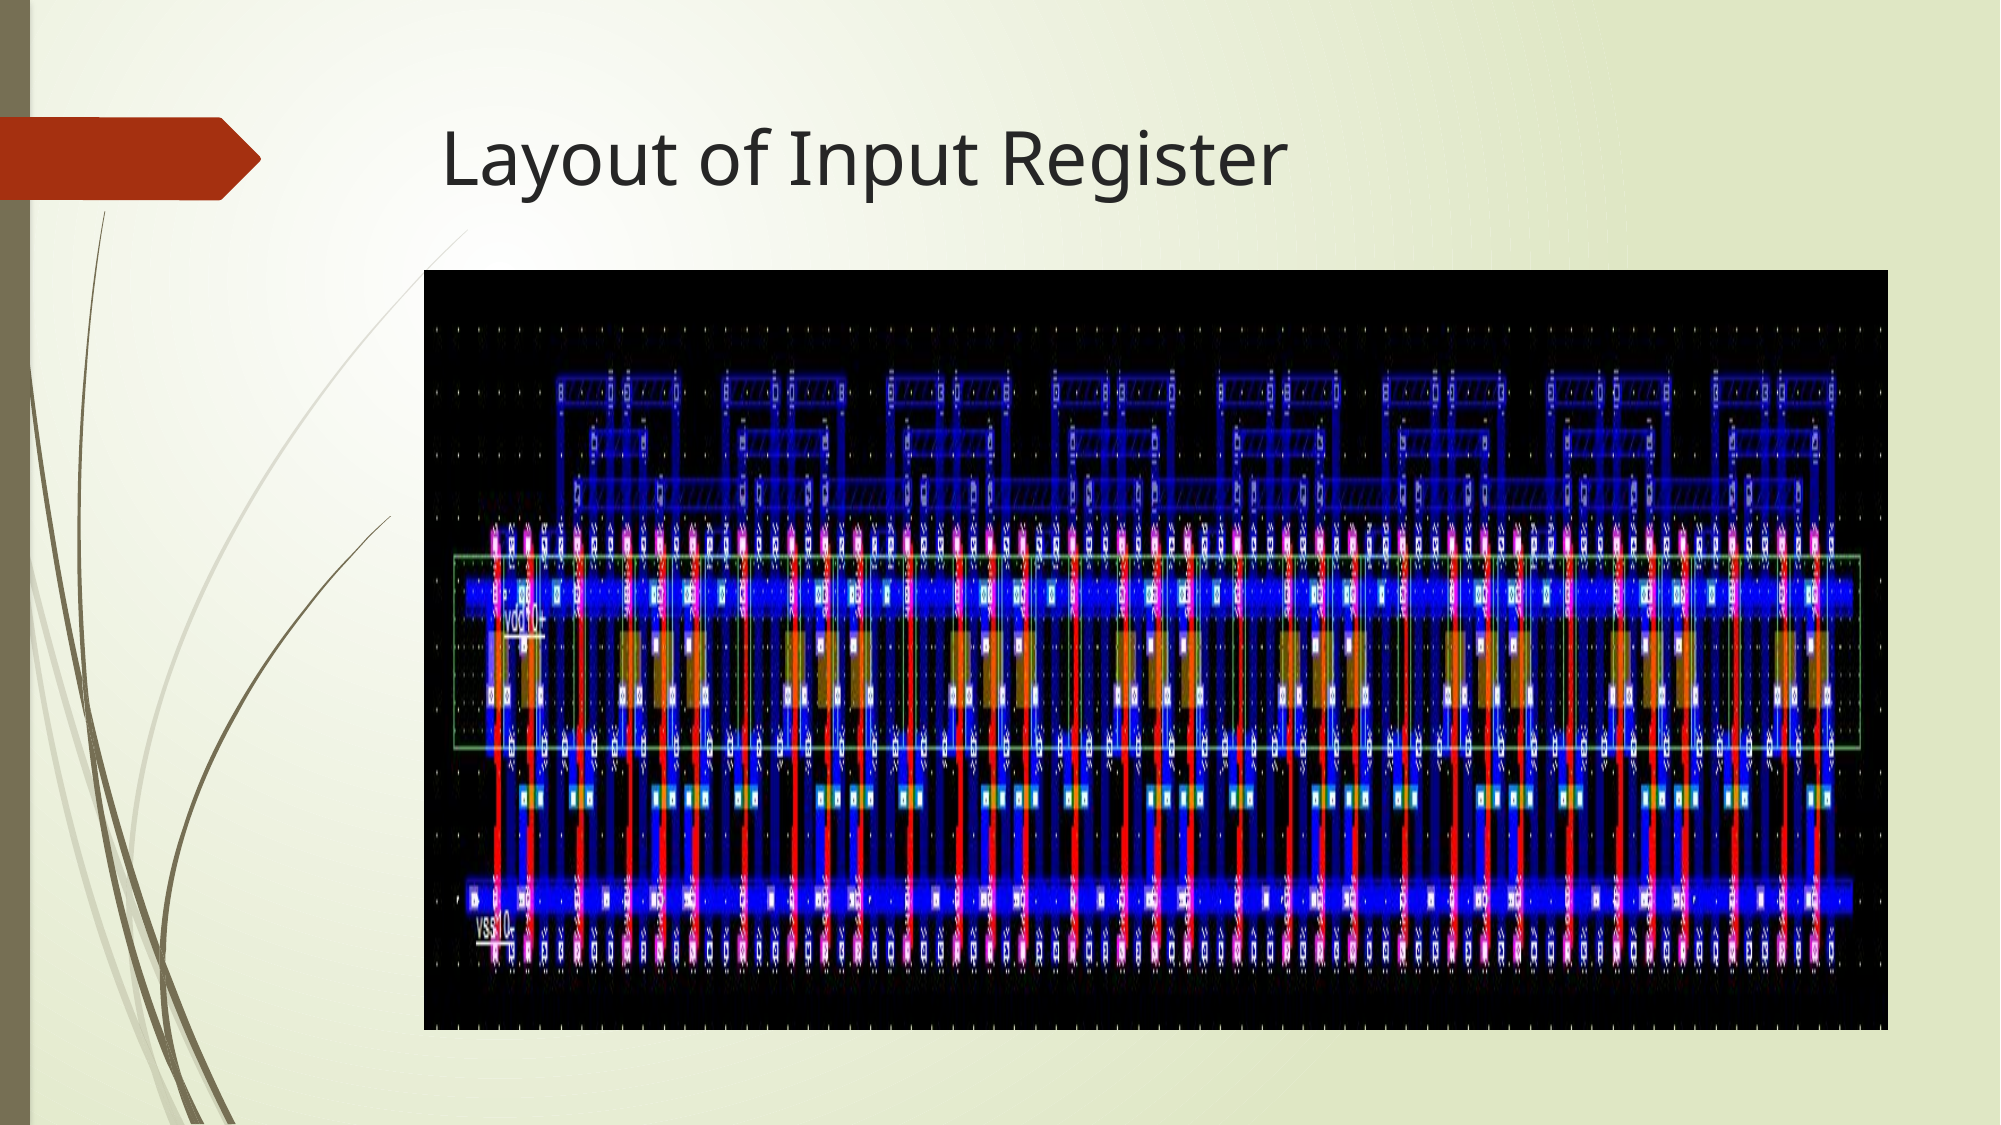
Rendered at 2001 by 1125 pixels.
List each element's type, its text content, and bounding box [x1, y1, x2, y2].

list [424, 270, 1888, 1031]
title Layout of Input Register [425, 102, 1888, 270]
